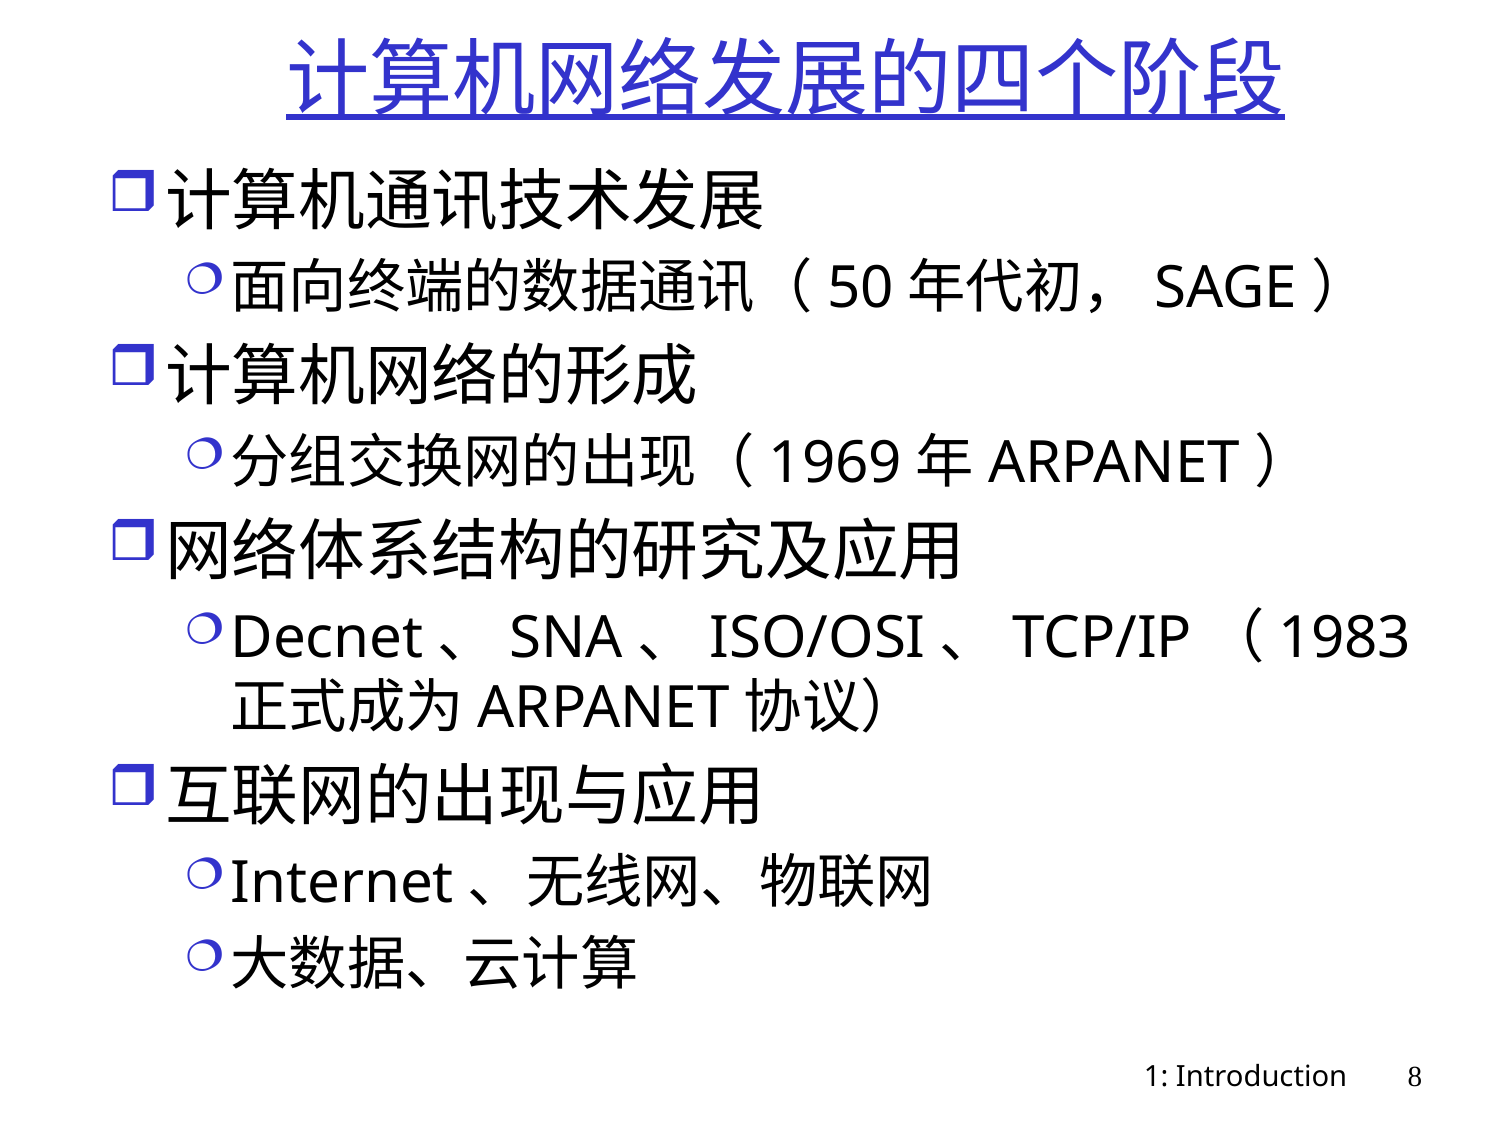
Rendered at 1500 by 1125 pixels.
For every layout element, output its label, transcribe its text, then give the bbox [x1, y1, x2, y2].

slide_number 8 [1362, 1049, 1438, 1125]
list 计算机通讯技术发展 面向终端的数据通讯（50年代初，SAGE） 计算机网络的形成 分组交换网的出现（1969年ARPANET） 网络体系结构的研究及应用 Decnet、SNA、ISO/OSI、TCP/IP（1983正式成为ARPANET协议） 互联网的出现与应用 Internet、无线网、物联网 大数据、云计算 [93, 149, 1436, 913]
footer 1: Introduction [887, 1049, 1362, 1125]
title 计算机网络发展的四个阶段 [147, 0, 1423, 149]
